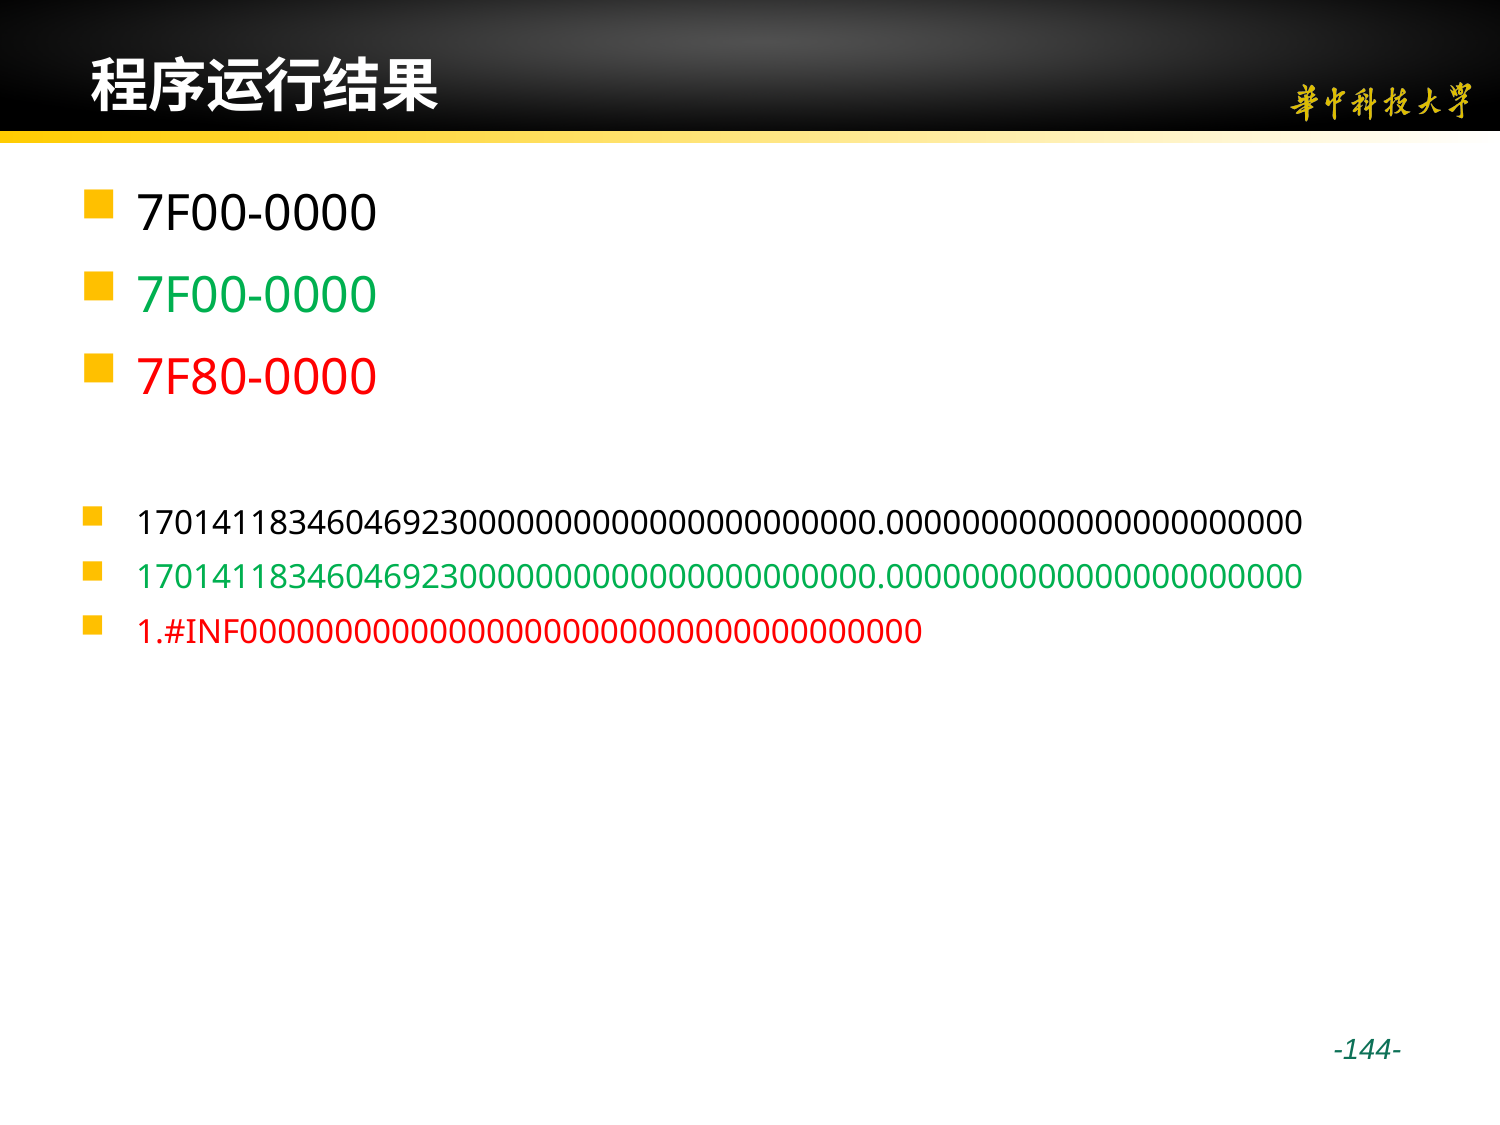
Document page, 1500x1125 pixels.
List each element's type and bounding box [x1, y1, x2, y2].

text_box [562, 131, 567, 143]
text_box [650, 131, 655, 143]
slide_number [1257, 1023, 1425, 1102]
title [74, 34, 1426, 131]
list [64, 160, 1414, 988]
picture [0, 0, 1500, 131]
text_box [738, 131, 744, 143]
